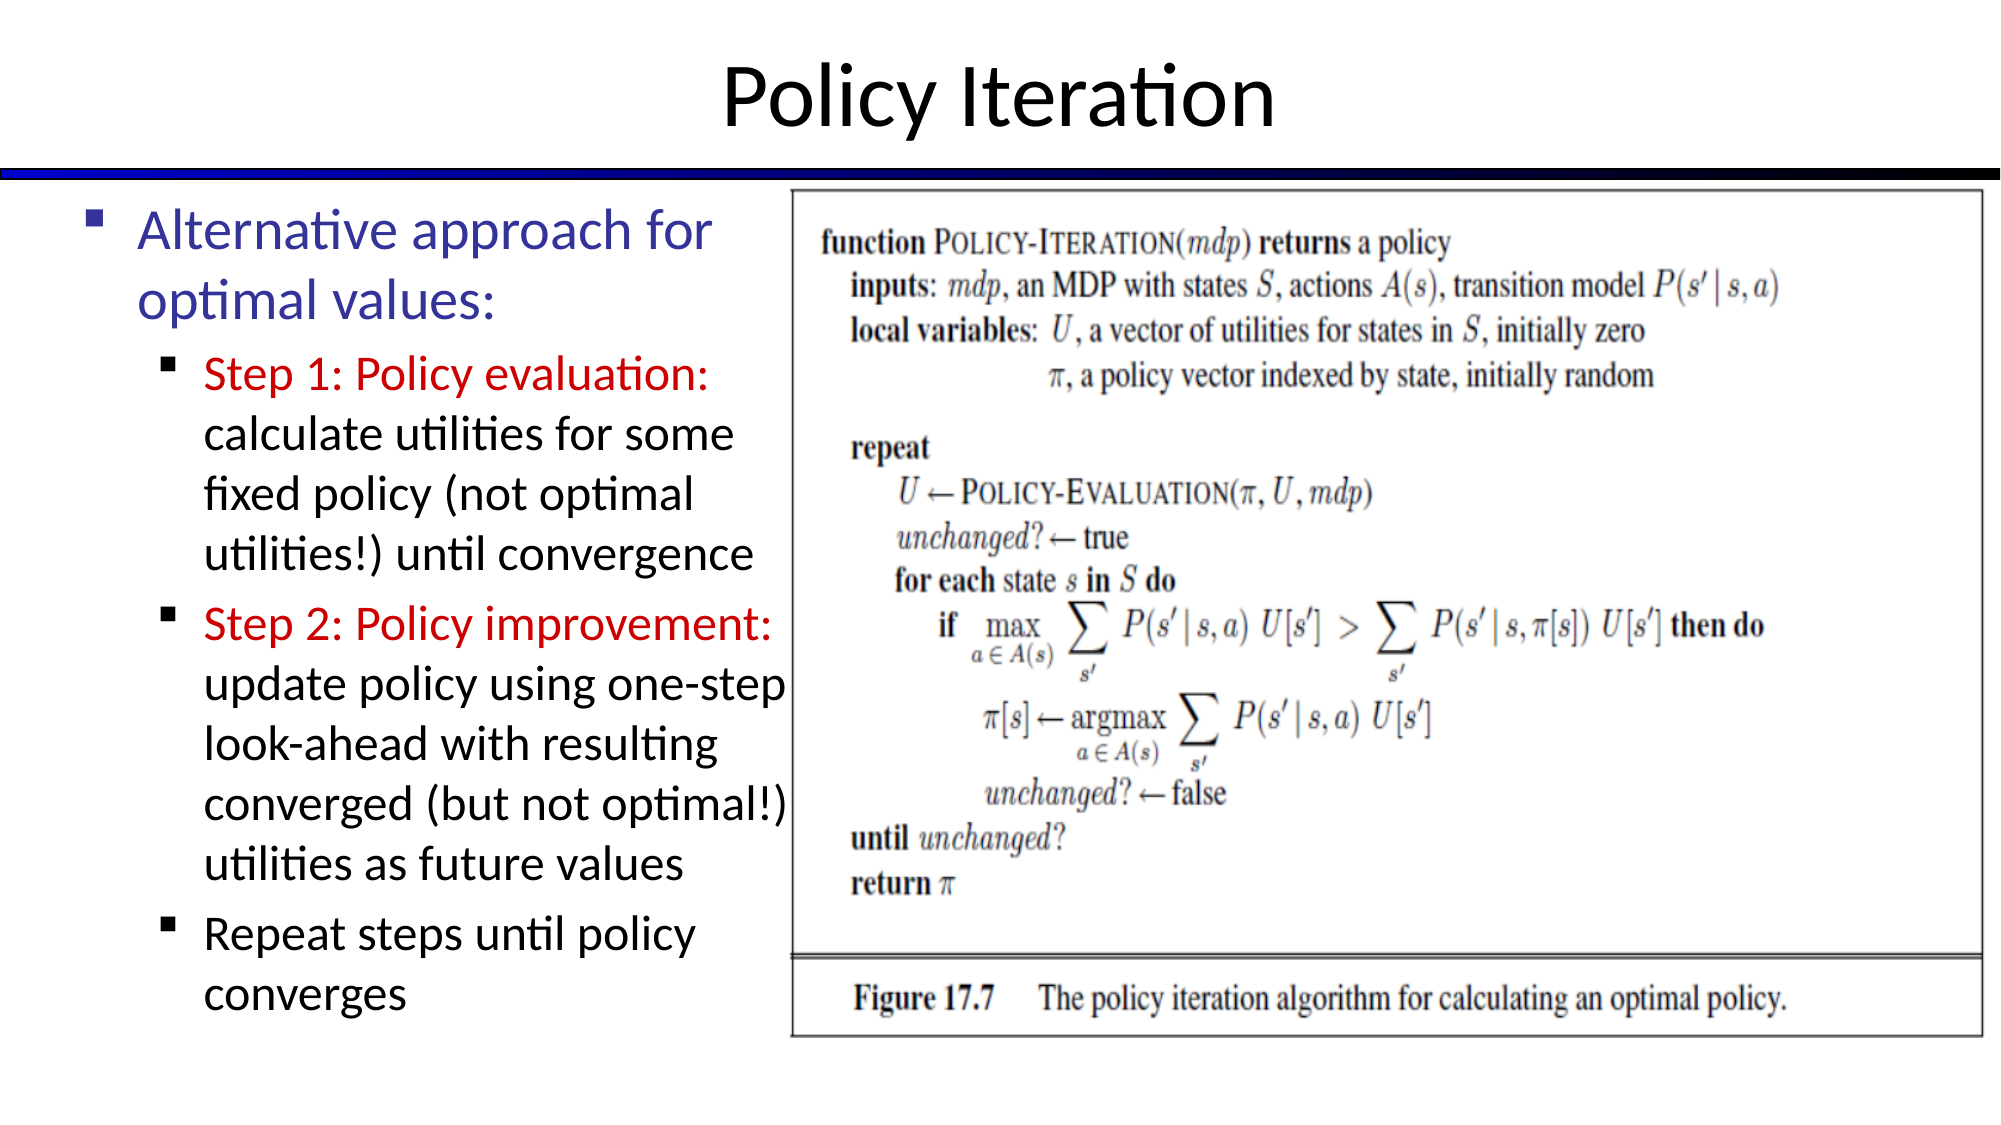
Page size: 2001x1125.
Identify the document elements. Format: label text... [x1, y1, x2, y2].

picture [787, 182, 1988, 1050]
list Alternative approach for optimal values: Step 1: Policy evaluation: calculate utilities for some fixed policy (not optimal utilities!) until convergence Step 2: Policy improvement: update policy using one-step look-ahead with resulting converged (but not optimal!) utilities as future values Repeat steps until policy converges [66, 183, 785, 960]
title Policy Iteration [0, 0, 2000, 184]
